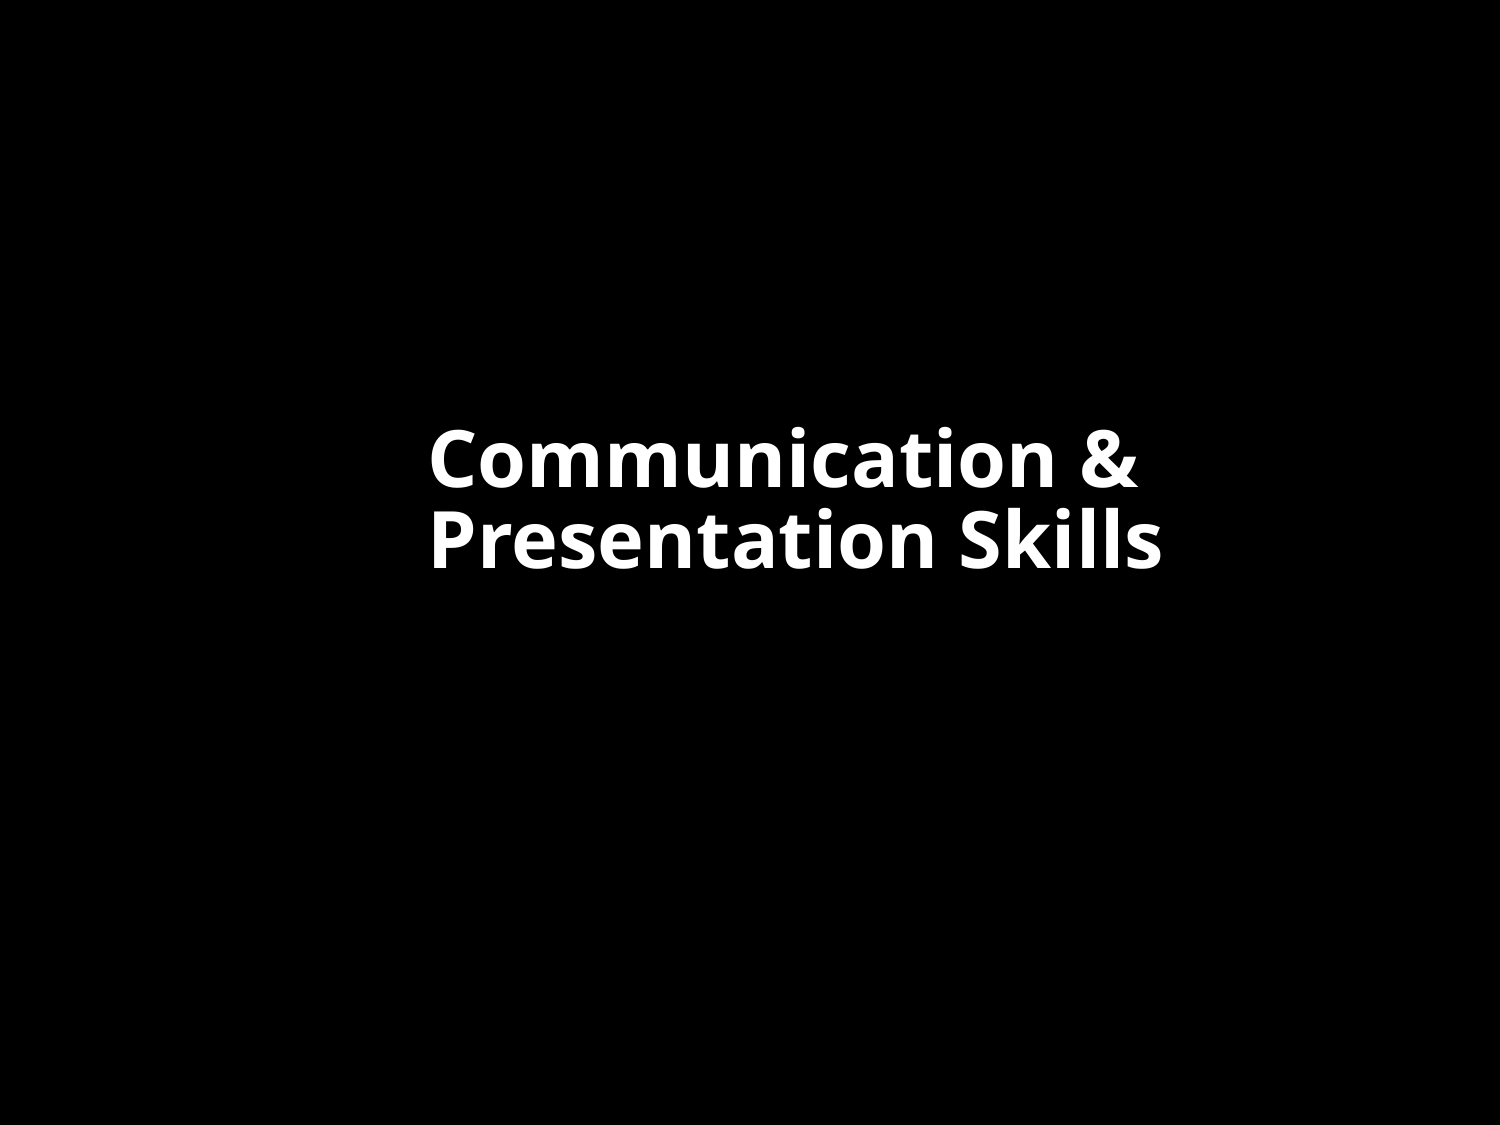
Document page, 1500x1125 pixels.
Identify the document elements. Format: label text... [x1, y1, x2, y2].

title Communication & Presentation Skills [412, 0, 1500, 592]
